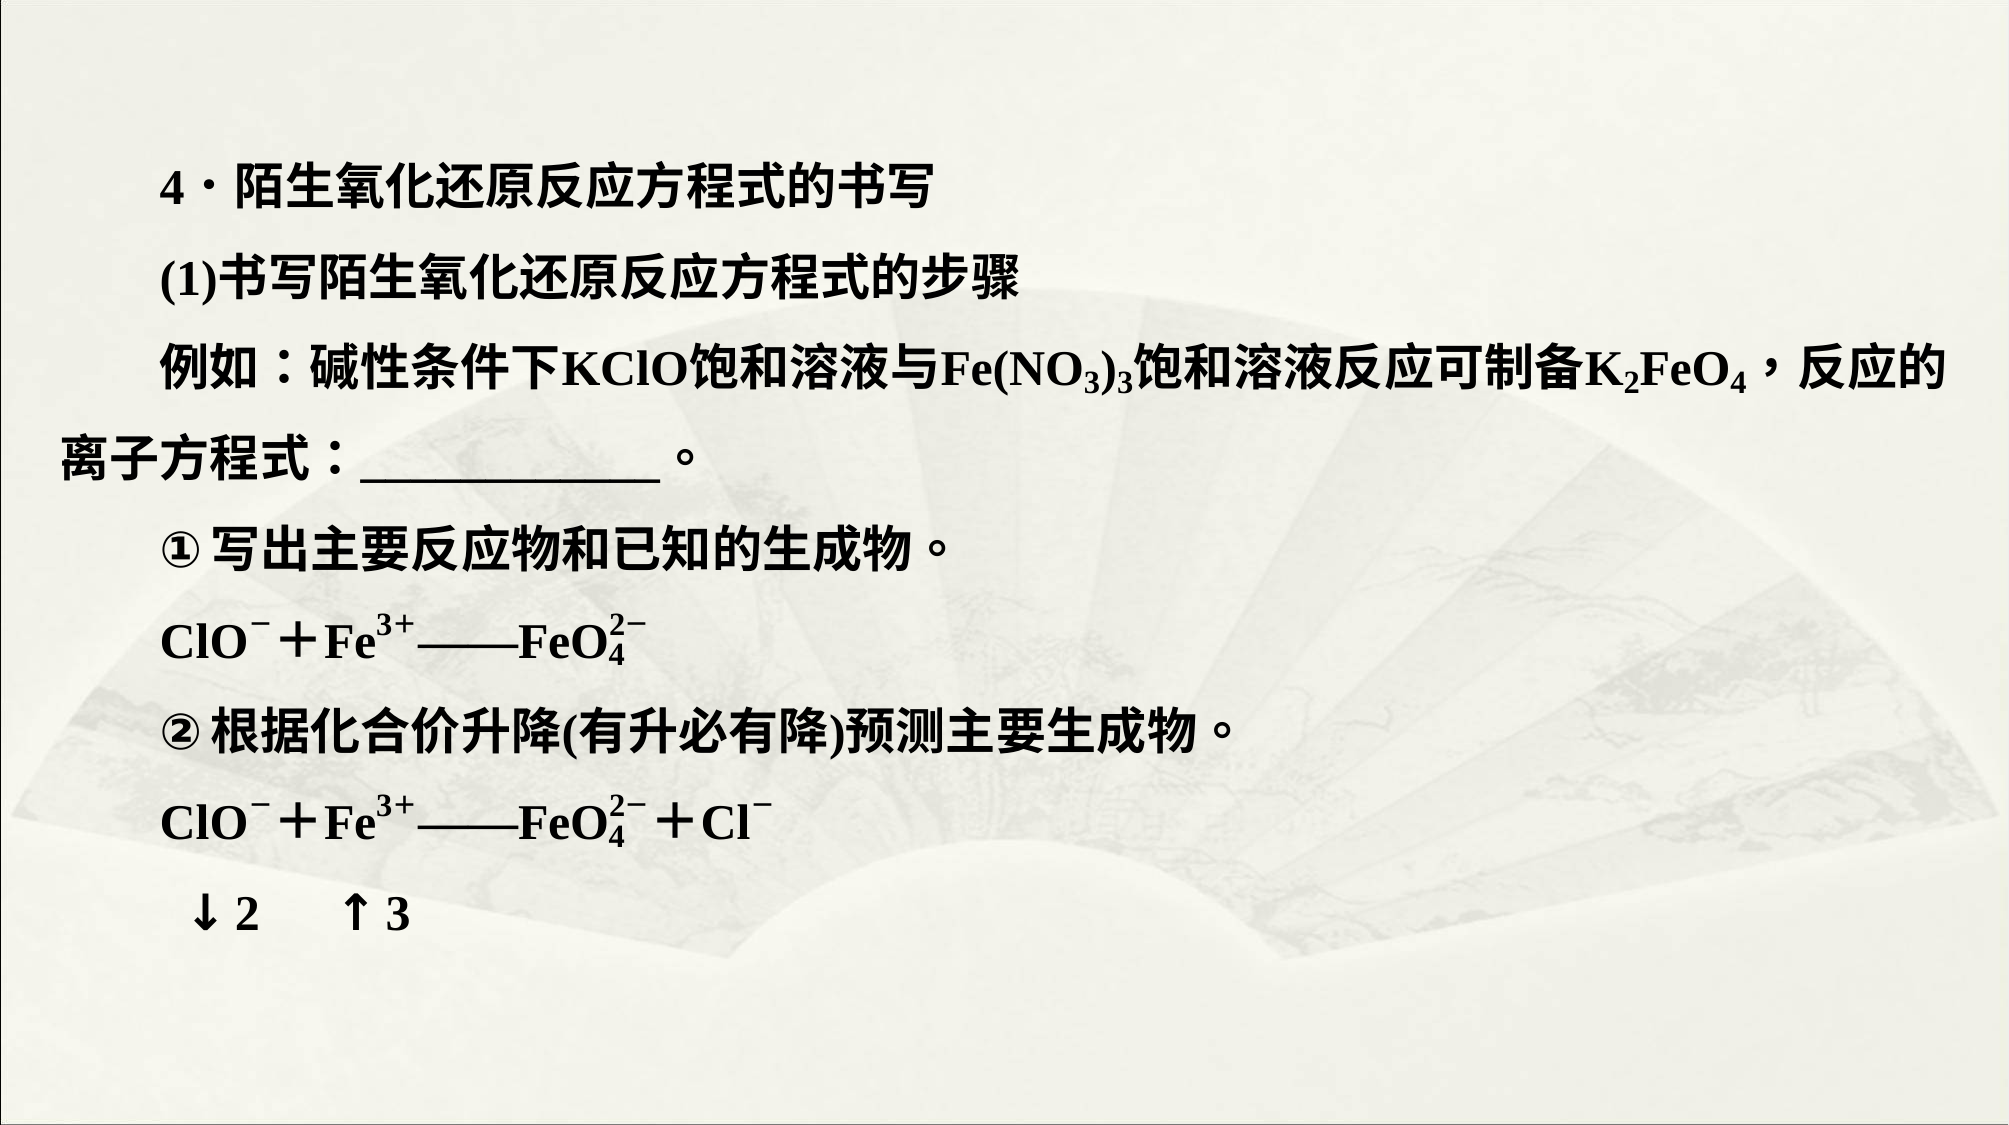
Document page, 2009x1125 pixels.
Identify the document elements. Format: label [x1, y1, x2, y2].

text_box [58, 153, 1950, 972]
picture [0, 0, 2009, 1125]
